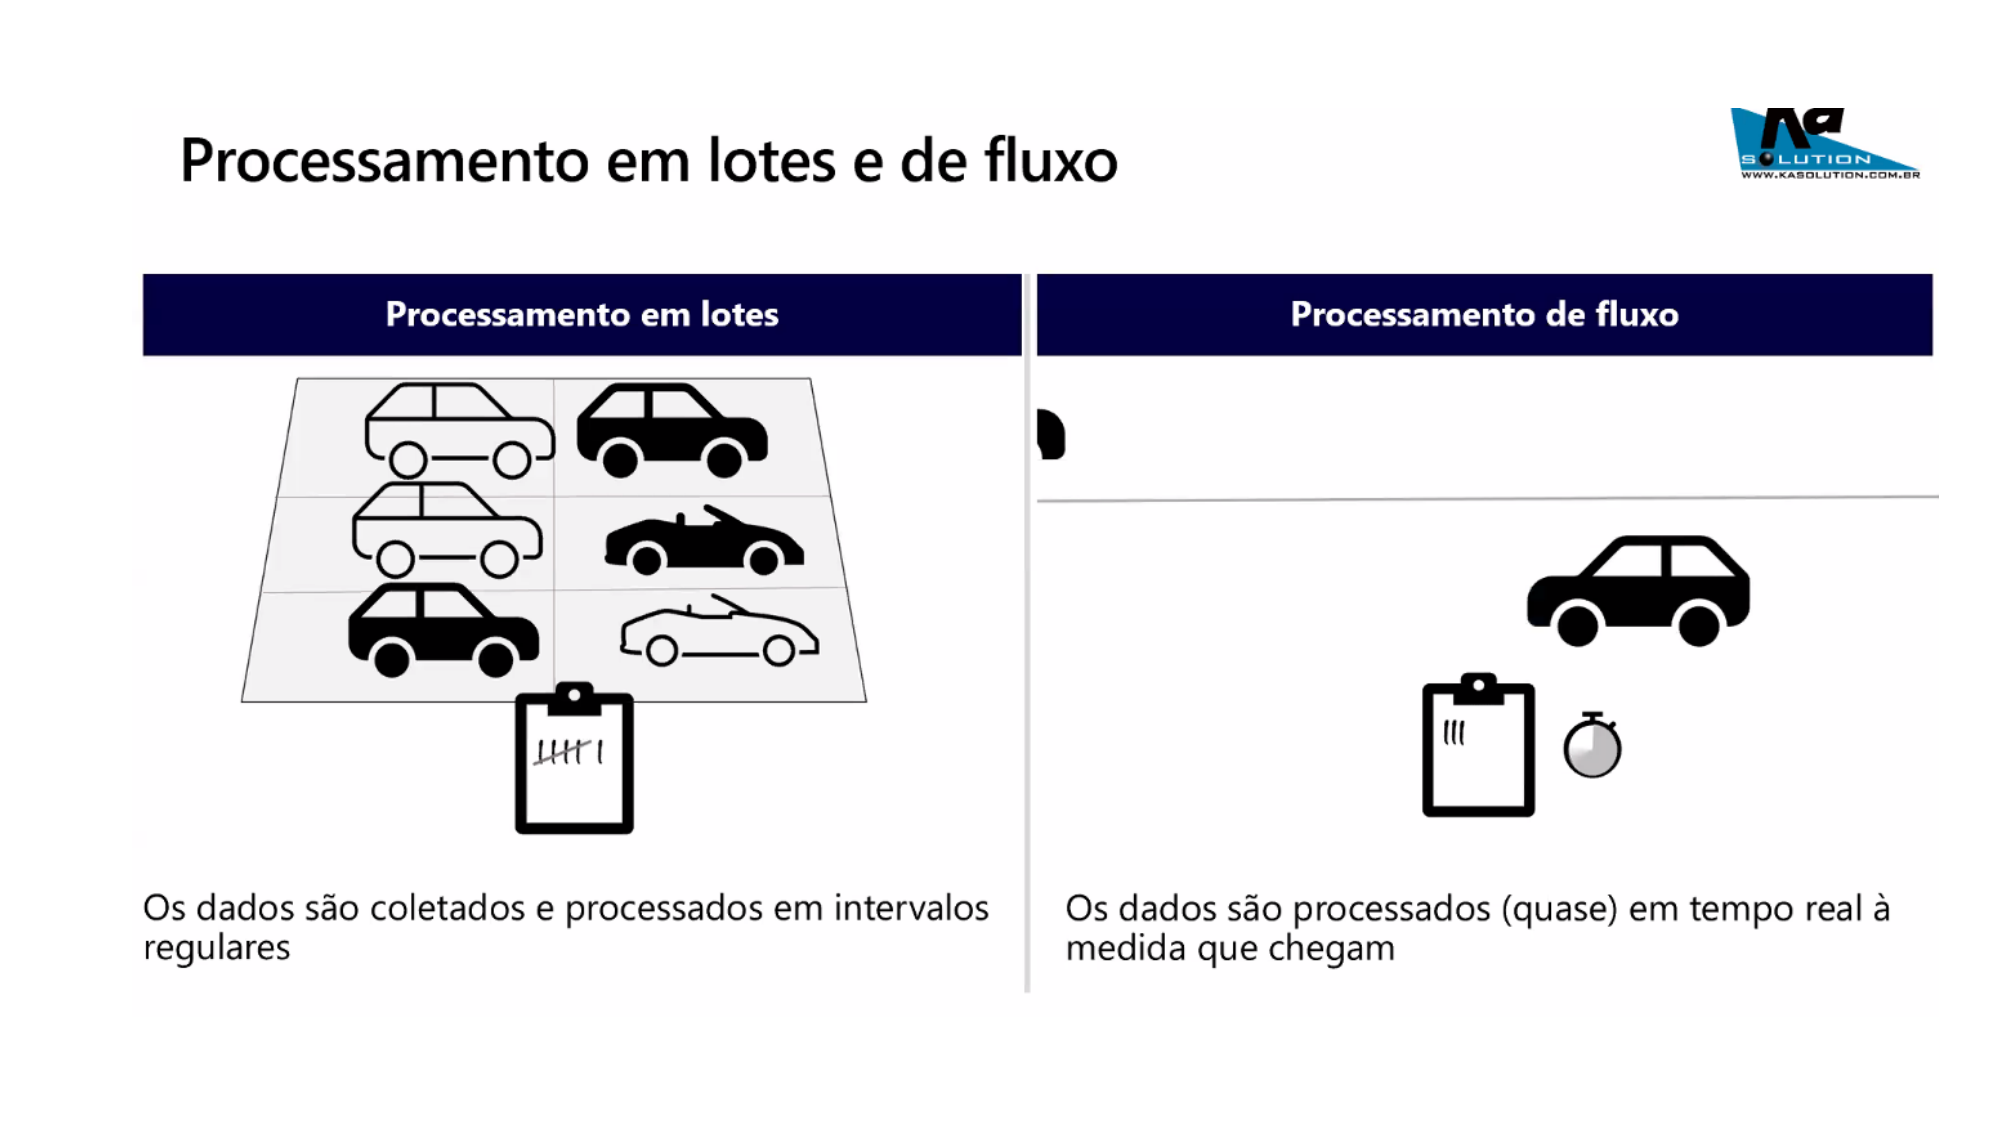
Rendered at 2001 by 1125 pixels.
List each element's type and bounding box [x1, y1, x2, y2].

picture [1836, 155, 1851, 164]
picture [1812, 155, 1825, 164]
picture [132, 108, 1939, 1017]
picture [1795, 155, 1808, 164]
picture [1780, 155, 1790, 164]
picture [1856, 155, 1870, 164]
